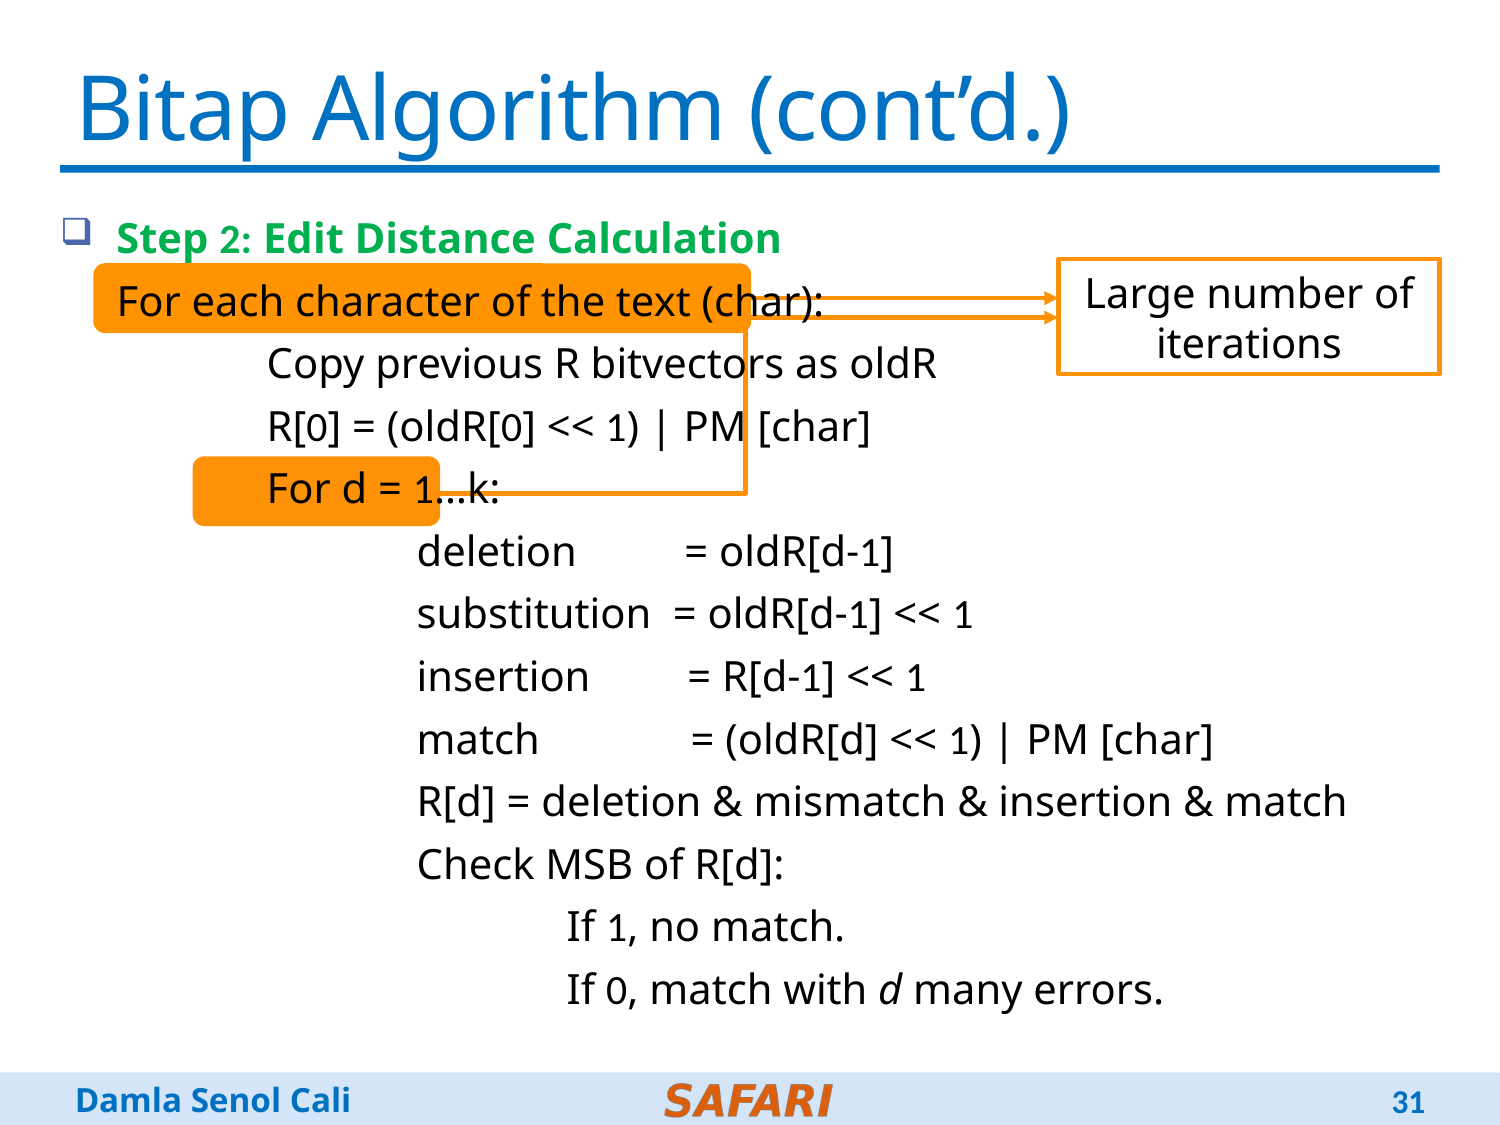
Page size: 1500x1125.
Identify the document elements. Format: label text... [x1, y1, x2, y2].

list Step 2: Edit Distance Calculation For each character of the text (char): Copy previous R bitvectors as oldR R[0] = (oldR[0] << 1) | PM [char] For d = 1…k: deletion = oldR[d-1] substitution = oldR[d-1] << 1 insertion = R[d-1] << 1 match = (oldR[d] << 1) | PM [char] R[d] = deletion & mismatch & insertion & match Check MSB of R[d]: If 1, no match. If 0, match with d many errors. [60, 204, 1440, 1025]
slide_number 31 [1233, 1077, 1440, 1123]
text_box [92, 258, 1441, 527]
picture [663, 1075, 837, 1125]
title Bitap Algorithm (cont’d.) [60, 42, 1440, 166]
